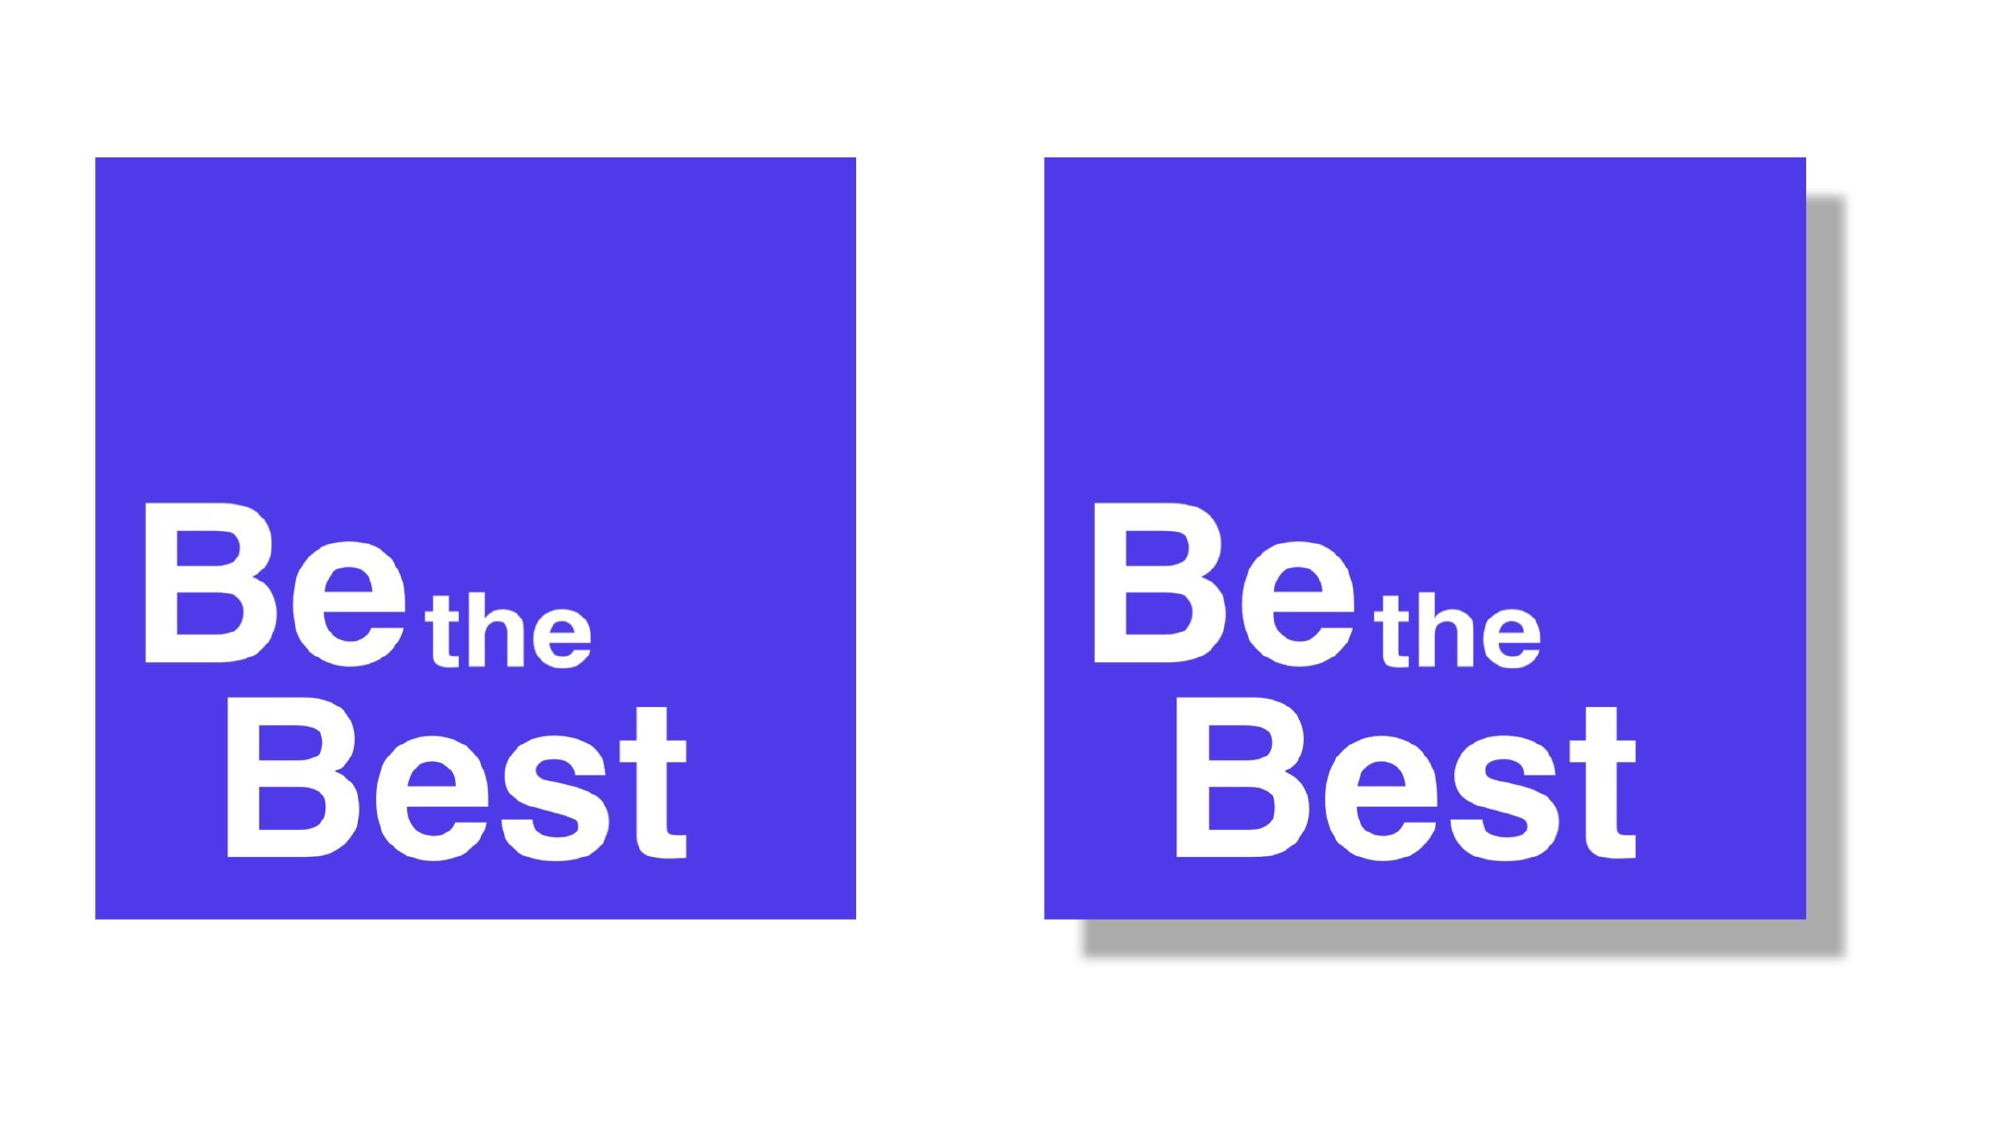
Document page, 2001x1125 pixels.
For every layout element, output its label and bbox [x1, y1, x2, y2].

picture [999, 118, 1885, 1007]
picture [49, 118, 935, 1007]
